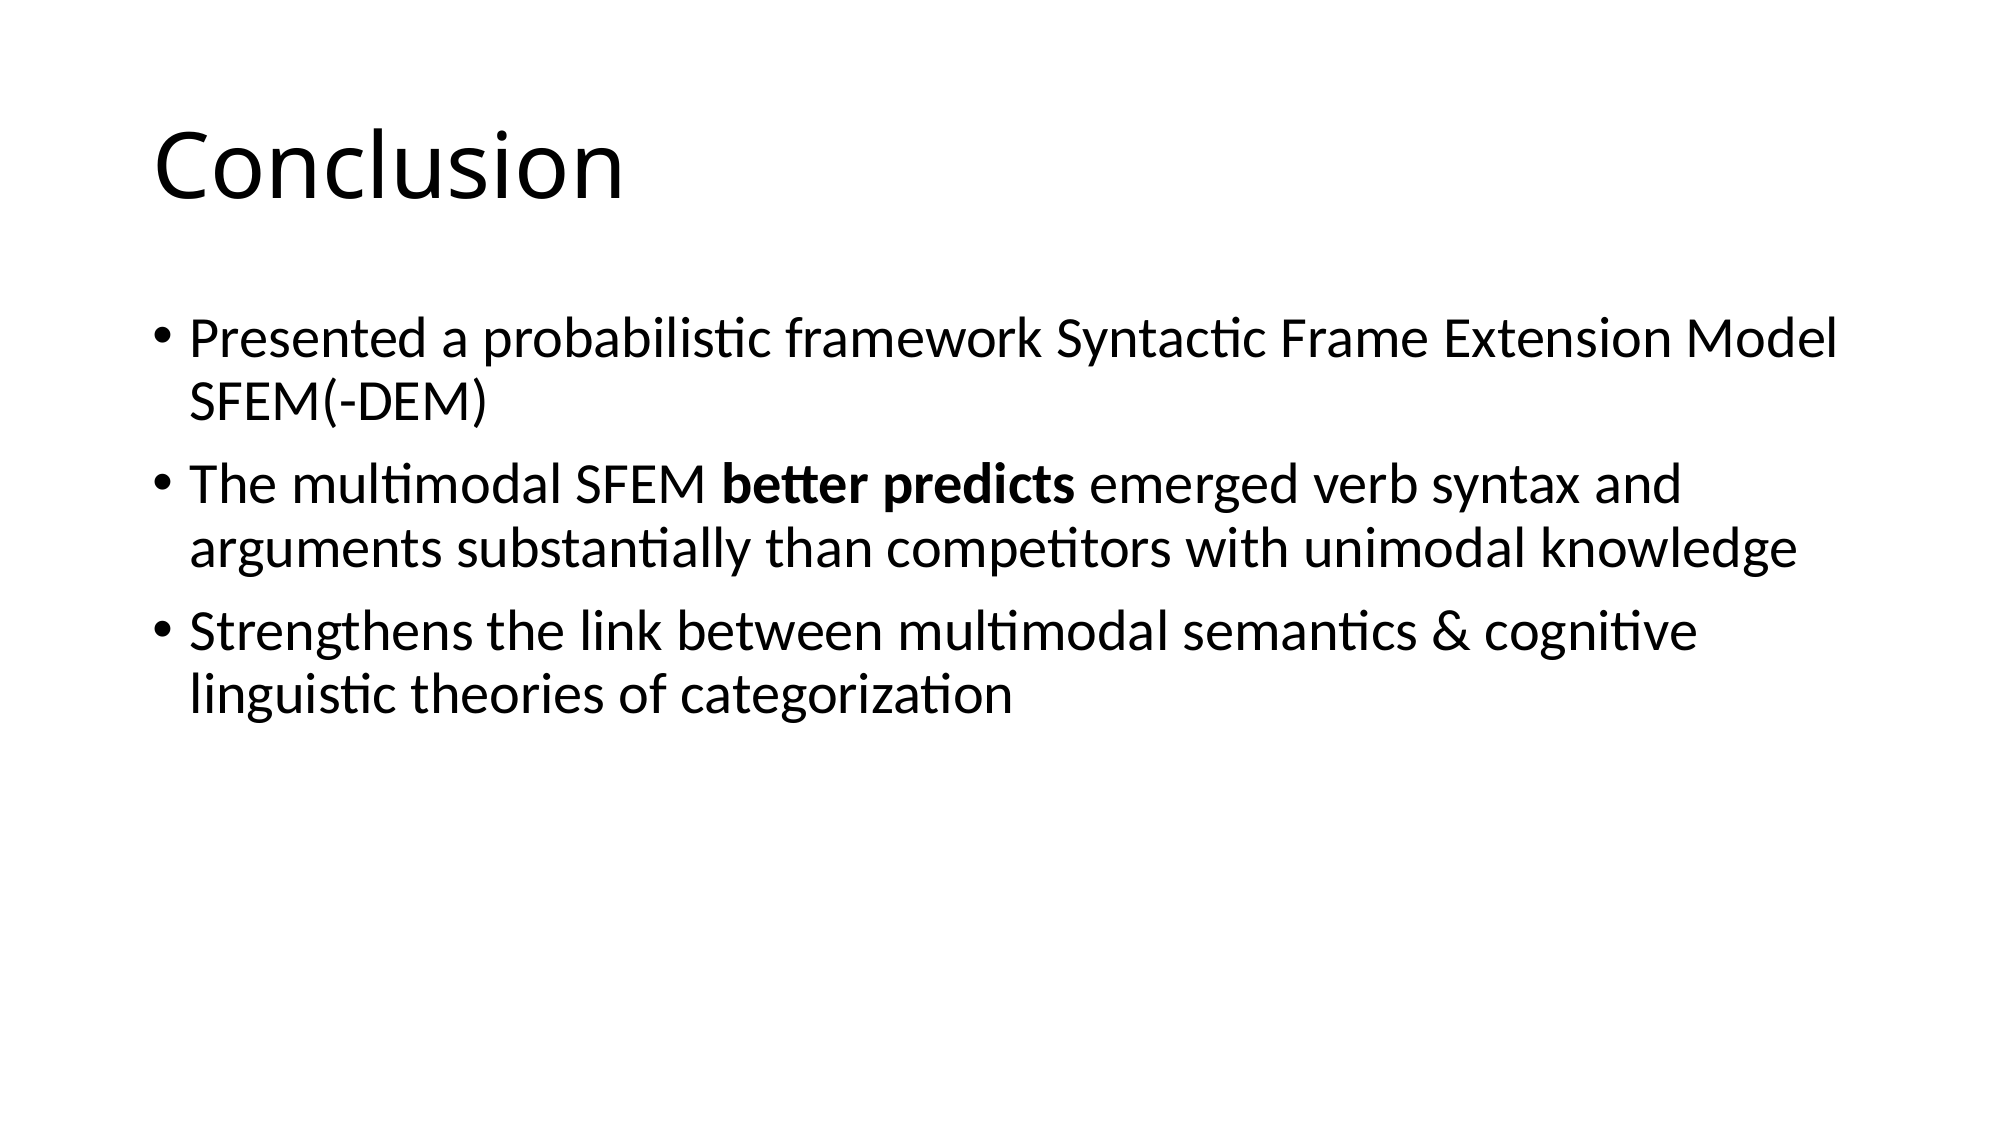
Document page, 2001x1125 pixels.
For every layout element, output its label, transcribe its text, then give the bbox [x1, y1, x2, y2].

title Conclusion [137, 59, 1863, 278]
list Presented a probabilistic framework Syntactic Frame Extension Model SFEM(-DEM) The multimodal SFEM better predicts emerged verb syntax and arguments substantially than competitors with unimodal knowledge Strengthens the link between multimodal semantics & cognitive linguistic theories of categorization [137, 299, 1863, 1014]
